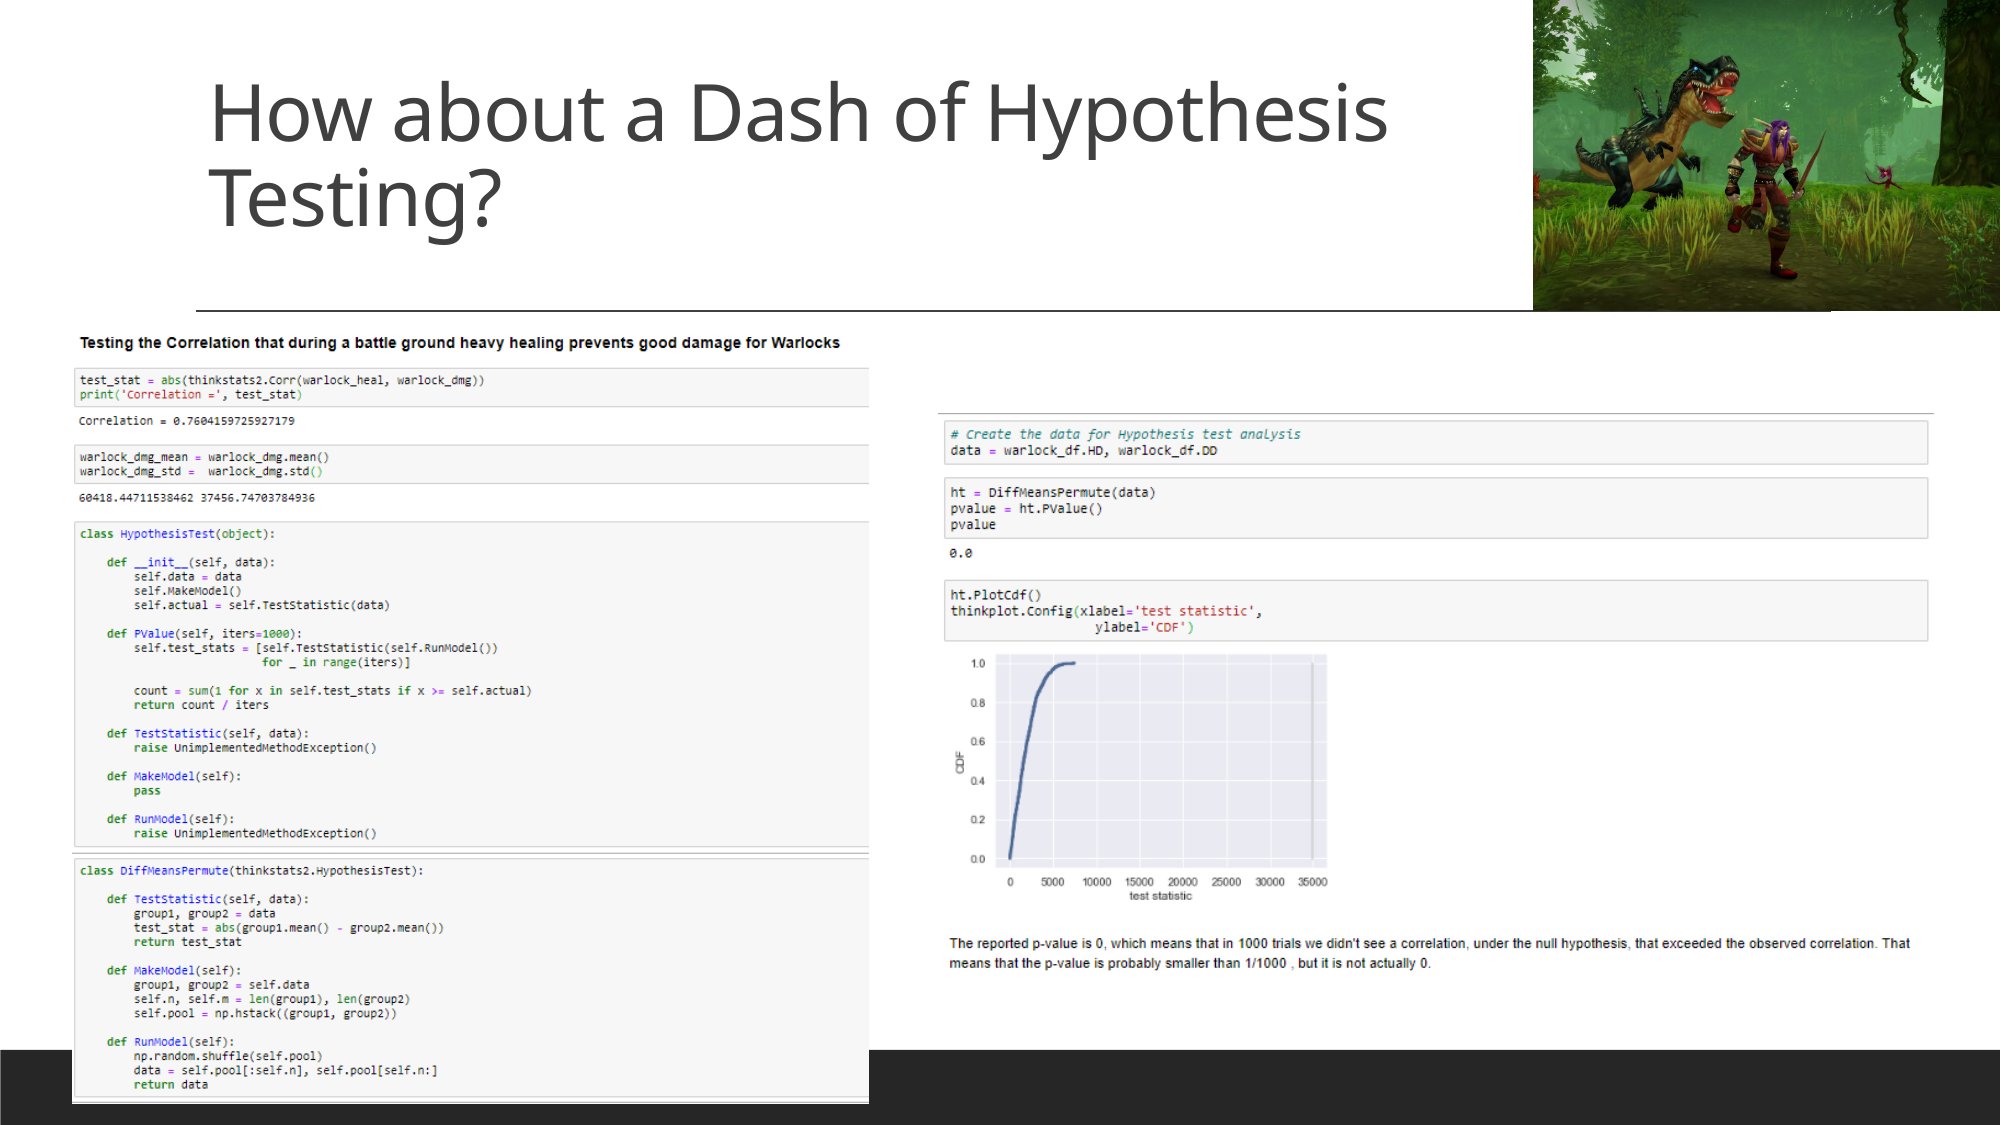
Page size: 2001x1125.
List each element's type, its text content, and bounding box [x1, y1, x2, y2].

picture [71, 325, 870, 1104]
picture [937, 412, 1936, 985]
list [1533, 0, 2000, 312]
title How about a Dash of Hypothesis Testing? [193, 40, 1523, 252]
